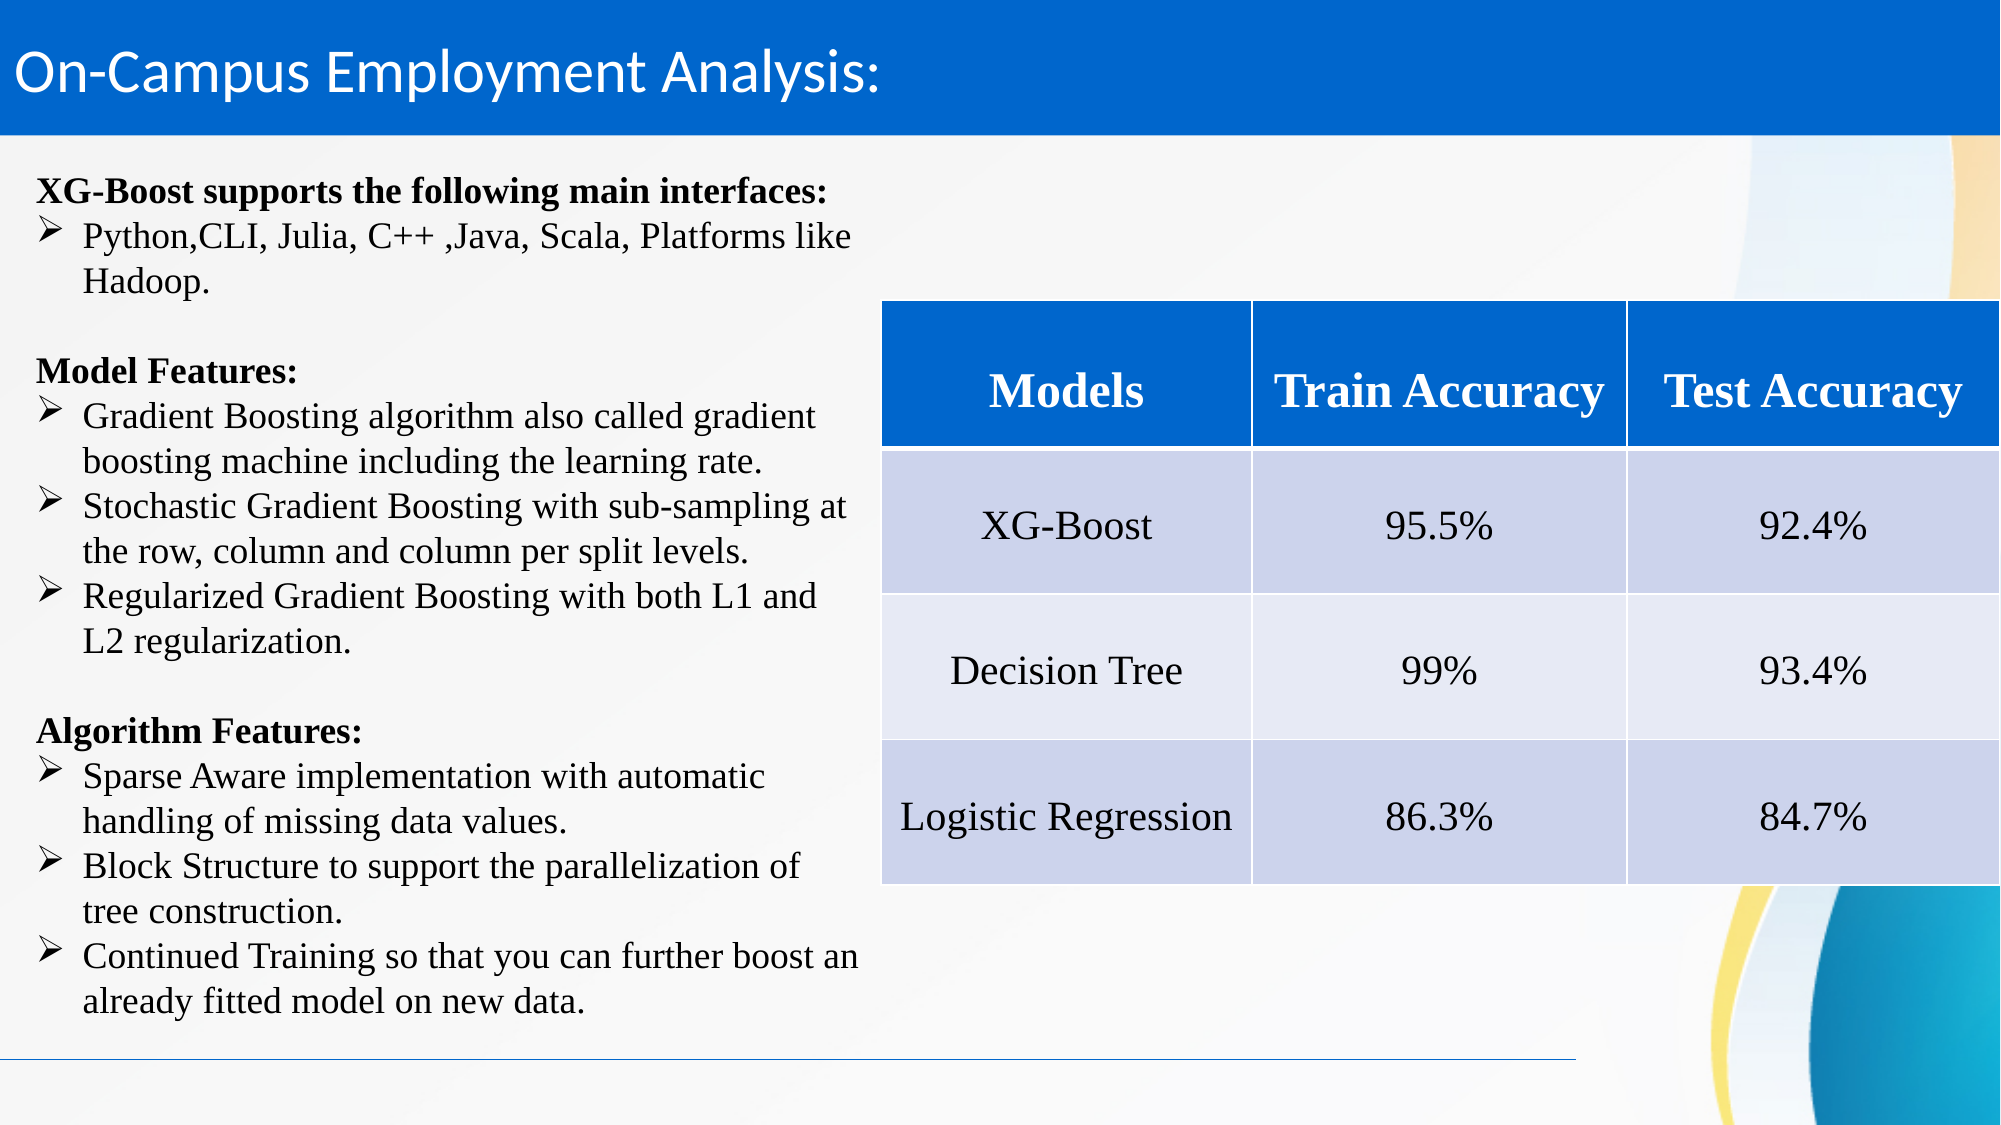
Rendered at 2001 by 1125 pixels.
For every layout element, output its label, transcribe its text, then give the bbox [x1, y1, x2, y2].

table_header Train Accuracy [1253, 301, 1626, 446]
table_header Test Accuracy [1628, 301, 1999, 446]
table_cell Logistic Regression [882, 740, 1251, 884]
table_cell 95.5% [1253, 451, 1626, 593]
picture [0, 0, 2001, 1125]
table_cell Decision Tree [882, 595, 1251, 739]
table_cell 86.3% [1253, 740, 1626, 884]
text_box XG-Boost supports the following main interfaces: Python,CLI, Julia, C++ ,Java, Scala, Platforms like Hadoop. Model Features: Gradient Boosting algorithm also called gradient boosting machine including the learning rate. Stochastic Gradient Boosting with sub-sampling at the row, column and column per split levels. Regularized Gradient Boosting with both L1 and L2 regularization. Algorithm Features: Sparse Aware implementation with automatic handling of missing data values. Block Structure to support the parallelization of tree construction. Continued Training so that you can further boost an already fitted model on new data. [21, 158, 875, 1119]
table_cell 99% [1253, 595, 1626, 739]
table_header Models [882, 301, 1251, 446]
table_cell XG-Boost [882, 451, 1251, 593]
title On-Campus Employment Analysis: [0, 0, 2000, 136]
table_cell 92.4% [1628, 451, 1999, 593]
table_cell 84.7% [1628, 740, 1999, 884]
table_cell 93.4% [1628, 595, 1999, 739]
